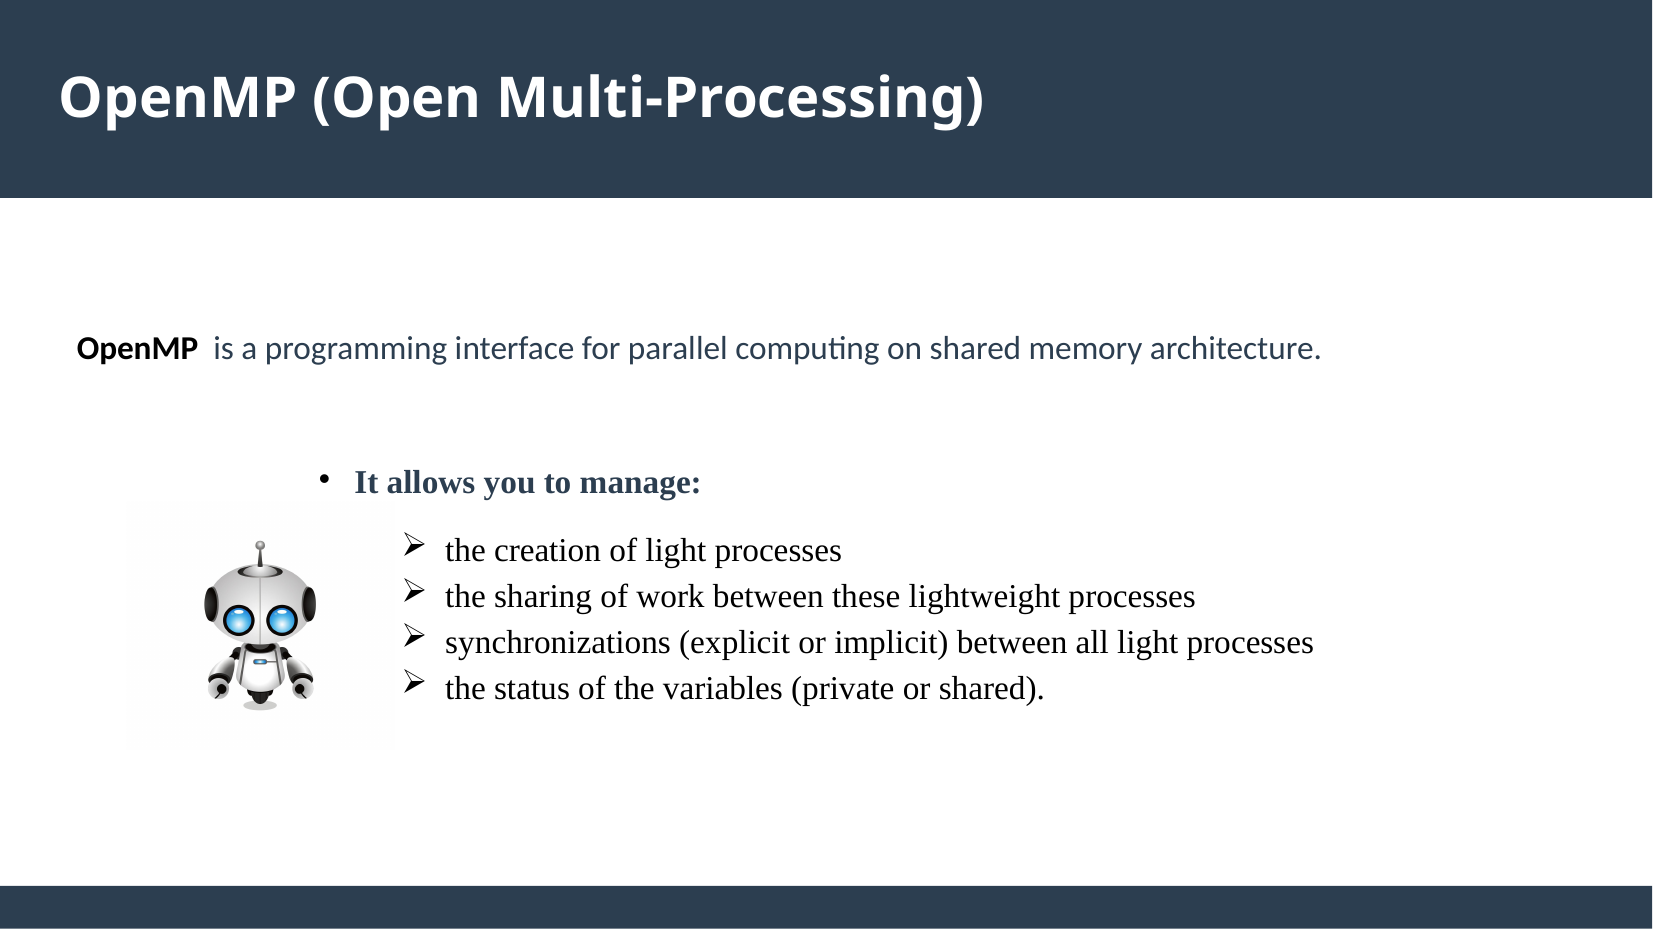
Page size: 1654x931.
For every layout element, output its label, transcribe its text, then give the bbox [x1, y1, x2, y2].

title OpenMP (Open Multi-Processing) [59, 37, 1594, 154]
list OpenMP is a programming interface for parallel computing on shared memory architecture. [76, 326, 1611, 407]
picture [125, 501, 395, 750]
text_box It allows you to manage: the creation of light processes the sharing of work between these lightweight processes synchronizations (explicit or implicit) between all light processes the status of the variables (private or shared). [318, 460, 1617, 785]
